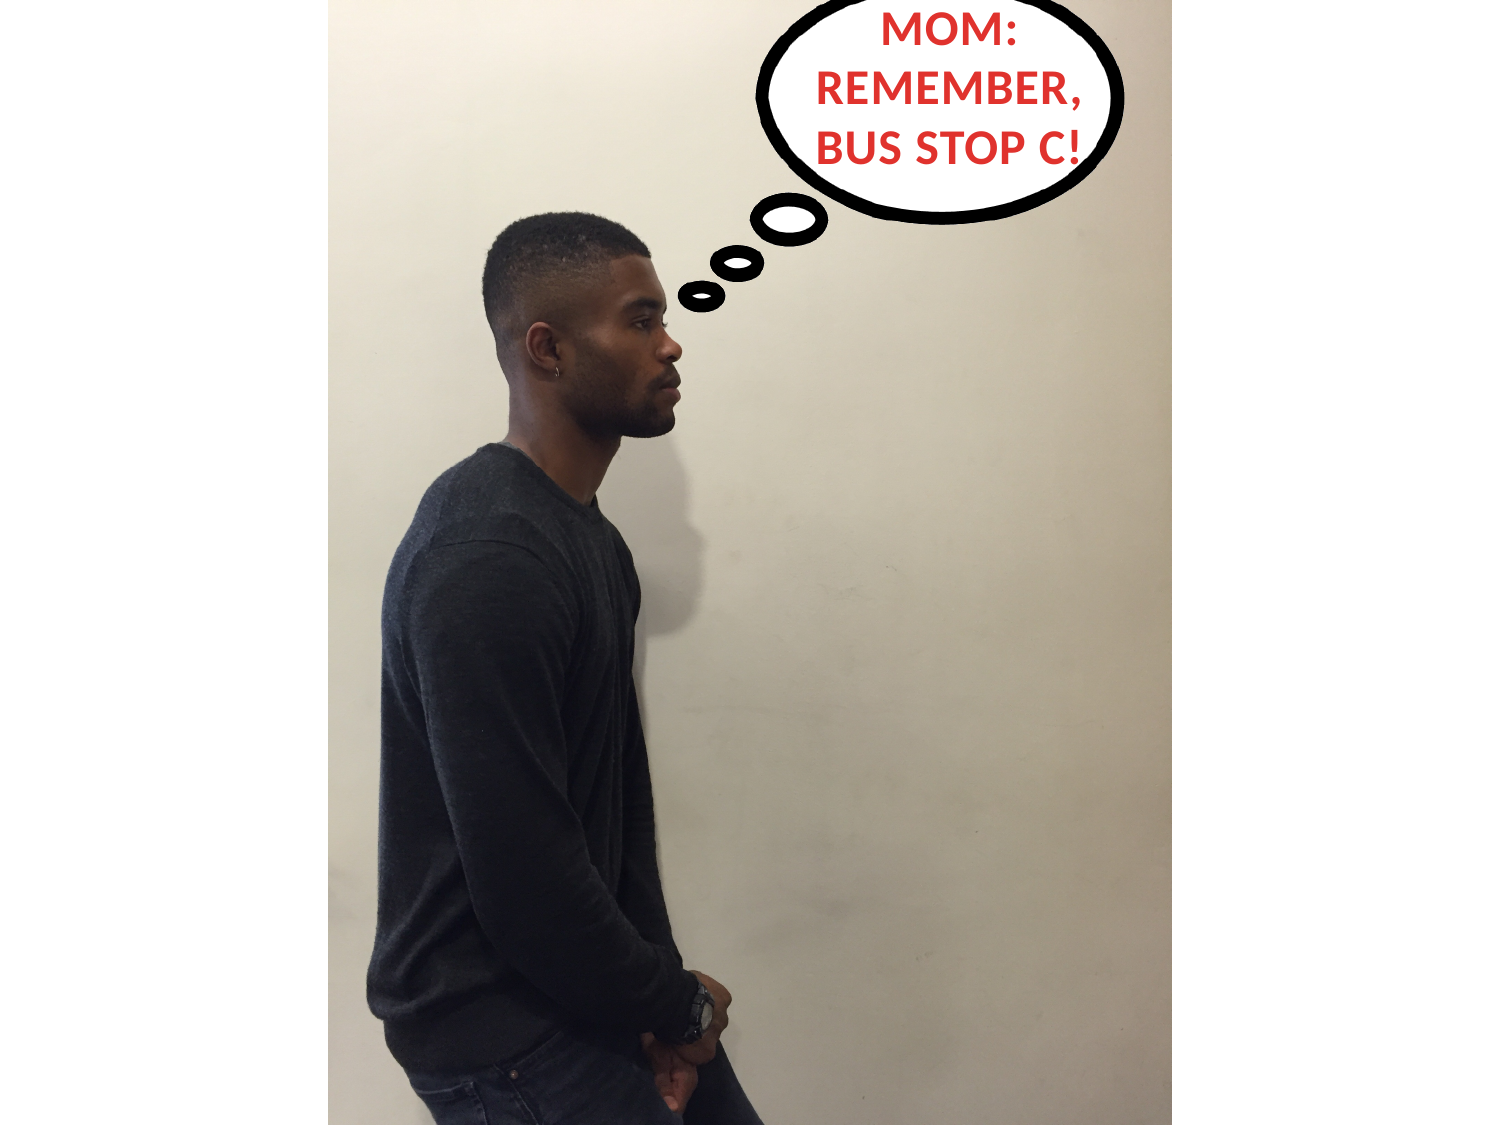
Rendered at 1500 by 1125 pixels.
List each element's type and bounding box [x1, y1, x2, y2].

picture [327, 0, 1173, 1125]
